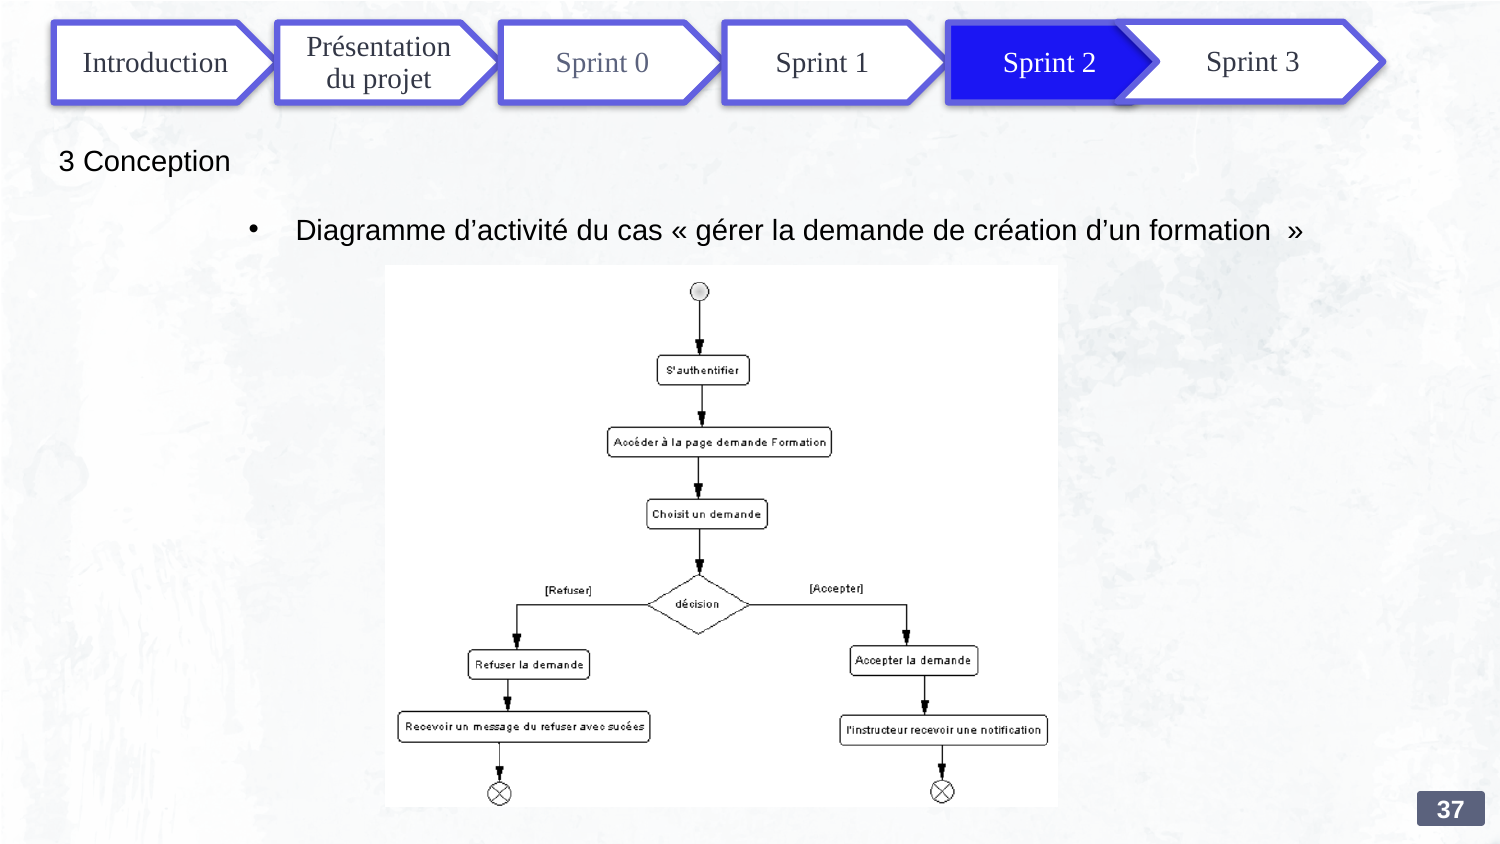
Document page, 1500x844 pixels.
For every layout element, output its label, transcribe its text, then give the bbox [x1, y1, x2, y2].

picture [2, 2, 1500, 844]
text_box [53, 22, 1114, 103]
text_box 37 [1420, 794, 1482, 823]
text_box 3 Conception [43, 134, 523, 185]
text_box Diagramme d’activité du cas « gérer la demande de création d’un formation » [234, 204, 1421, 254]
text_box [1116, 21, 1384, 102]
